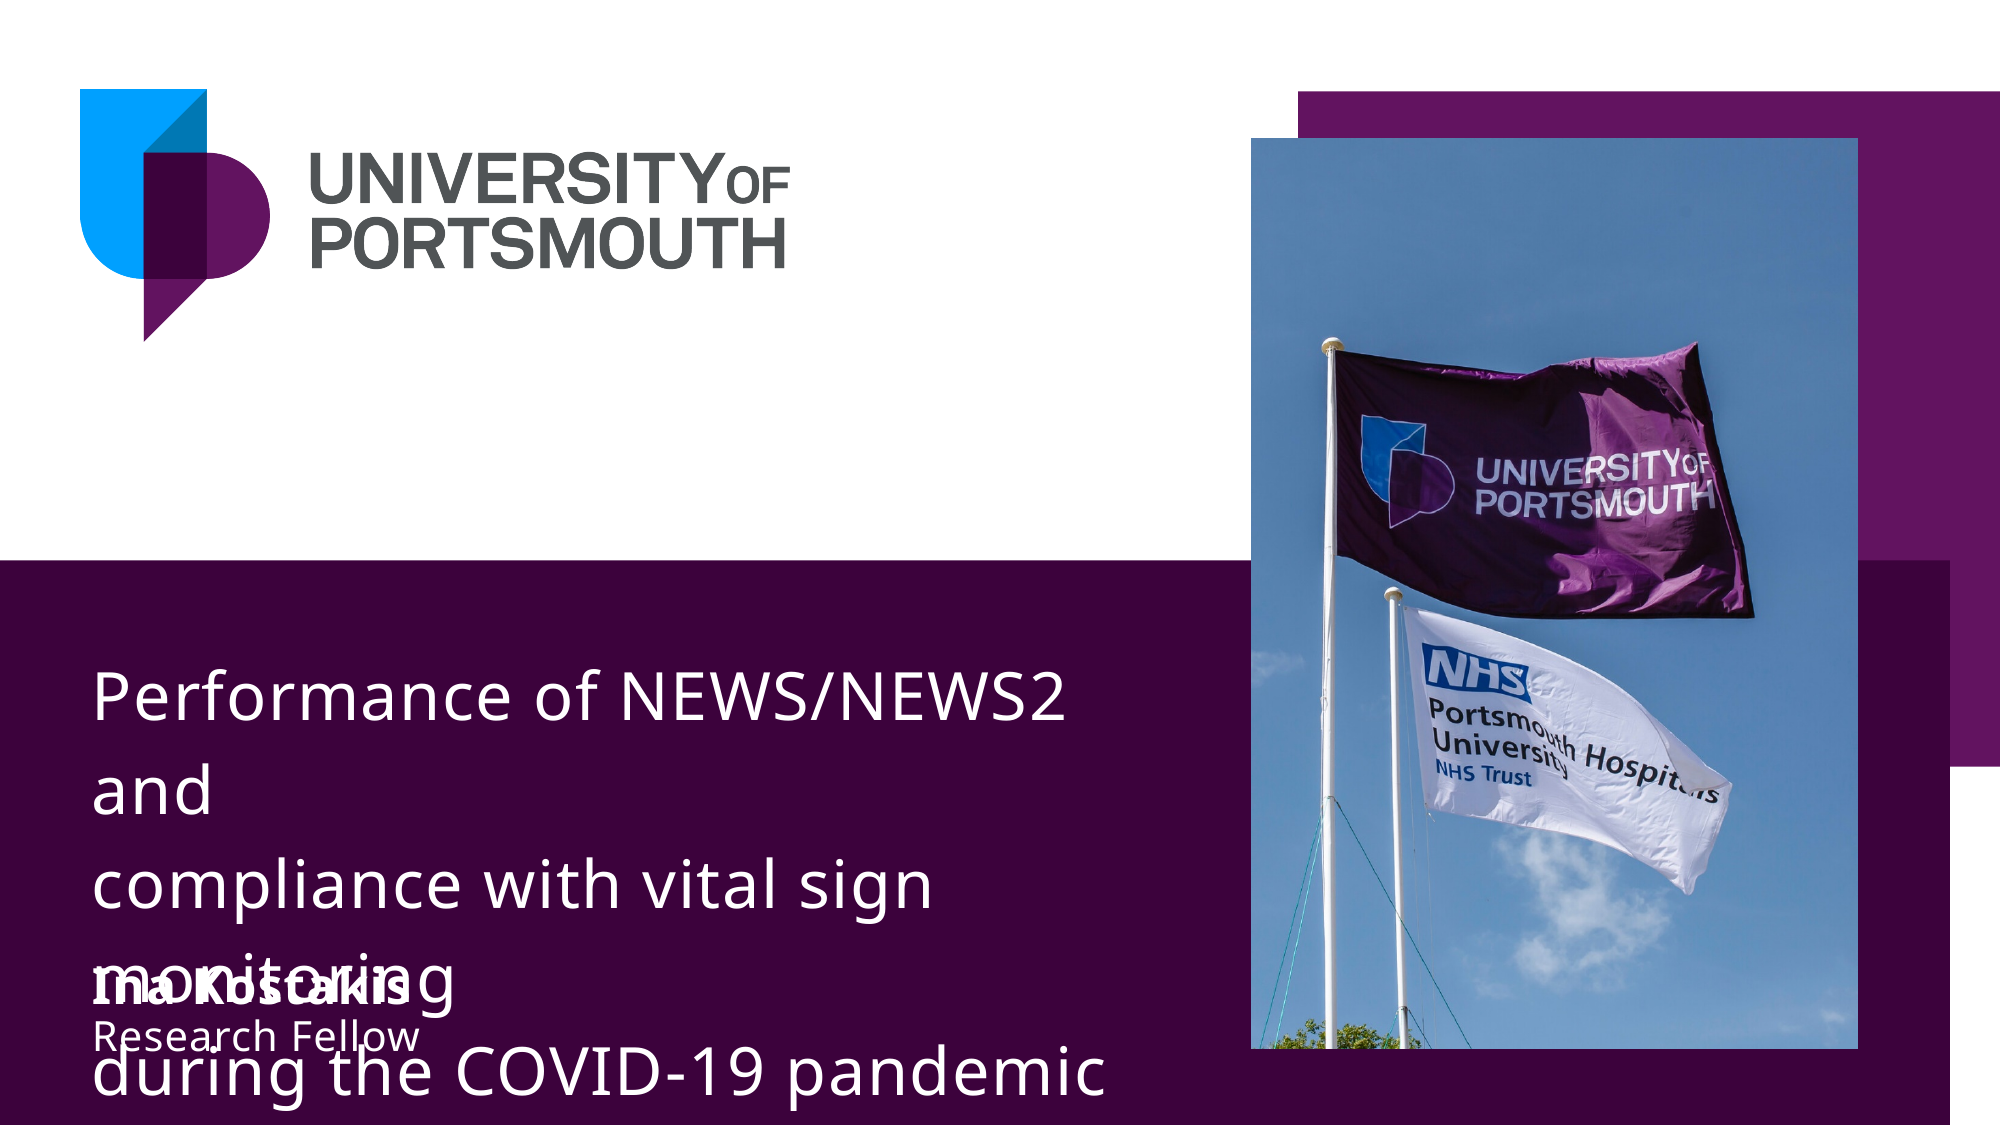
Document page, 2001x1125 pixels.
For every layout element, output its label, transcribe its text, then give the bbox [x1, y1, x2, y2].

picture [80, 89, 790, 342]
picture [1250, 138, 1858, 1049]
list Ina Kostakis Research Fellow [77, 954, 1130, 1070]
title Performance of NEWS/NEWS2 and compliance with vital sign monitoring during the COVID-19 pandemic [77, 632, 1214, 804]
